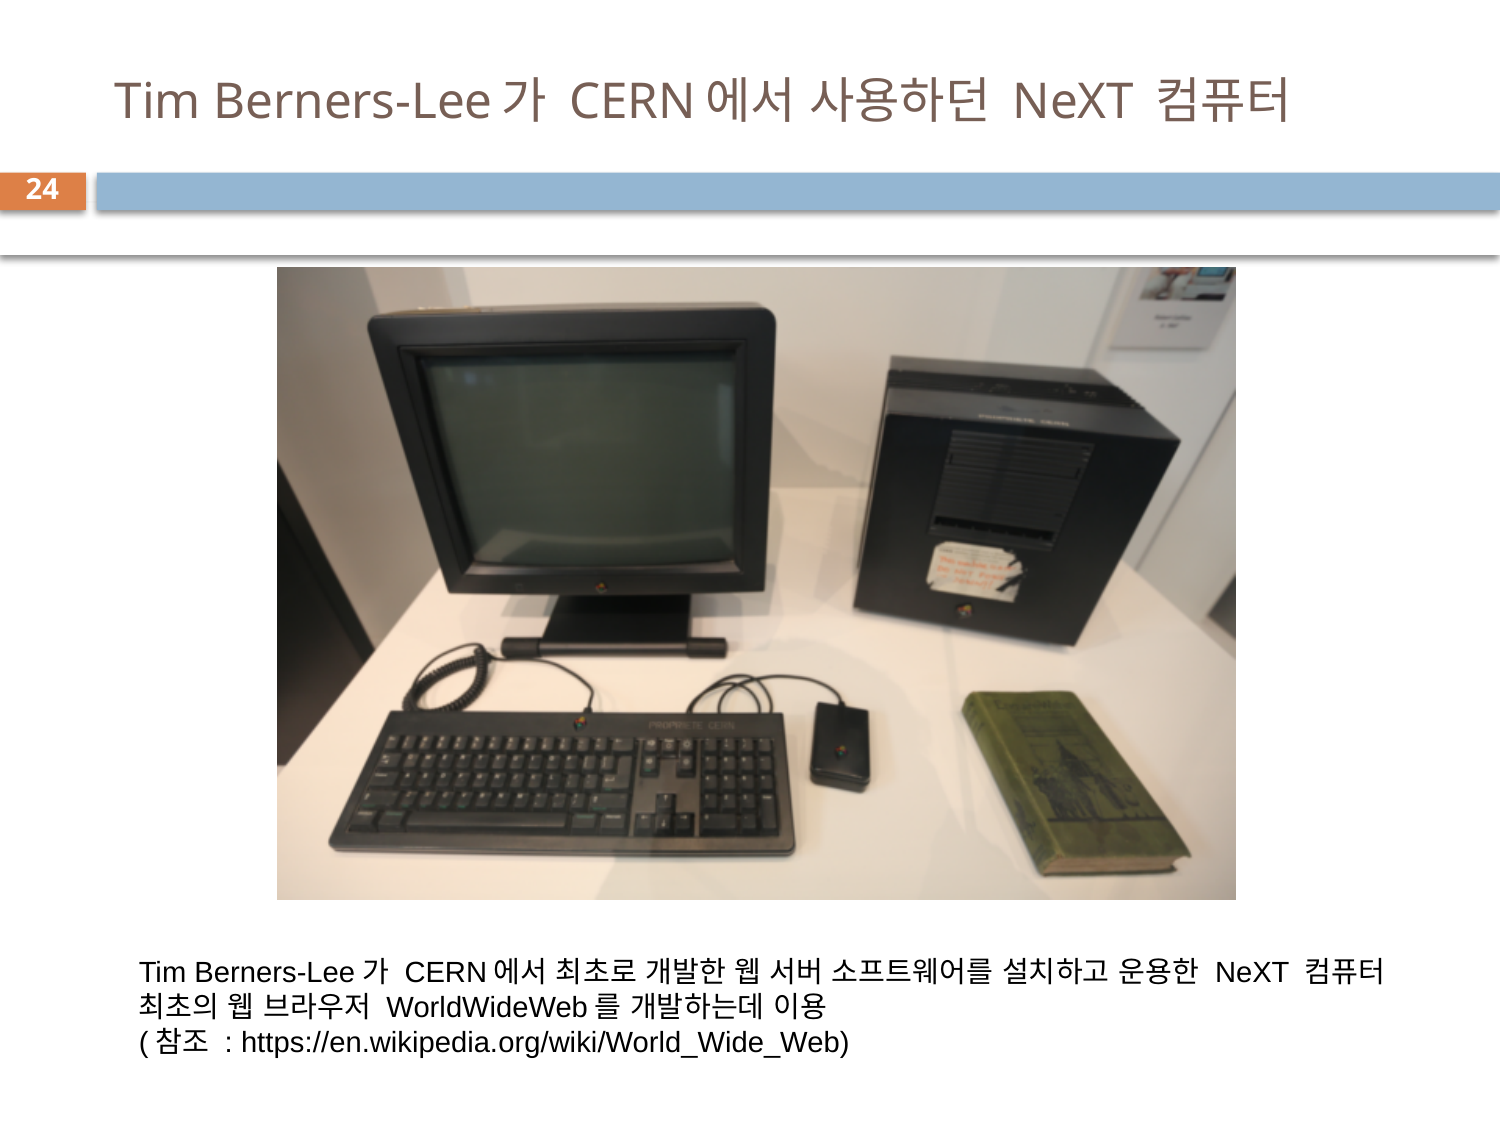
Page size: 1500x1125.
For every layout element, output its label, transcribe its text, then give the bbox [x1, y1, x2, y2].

picture [277, 266, 1236, 901]
text_box Tim Berners-Lee가 CERN에서 최초로 개발한 웹 서버 소프트웨어를 설치하고 운용한 NeXT 컴퓨터 최초의 웹 브라우저 WorldWideWeb를 개발하는데 이용 (참조 : https://en.wikipedia.org/wiki/World_Wide_Web) [123, 945, 1448, 1066]
title Tim Berners-Lee가 CERN에서 사용하던 NeXT 컴퓨터 [99, 37, 1438, 161]
slide_number 24 [0, 170, 87, 211]
